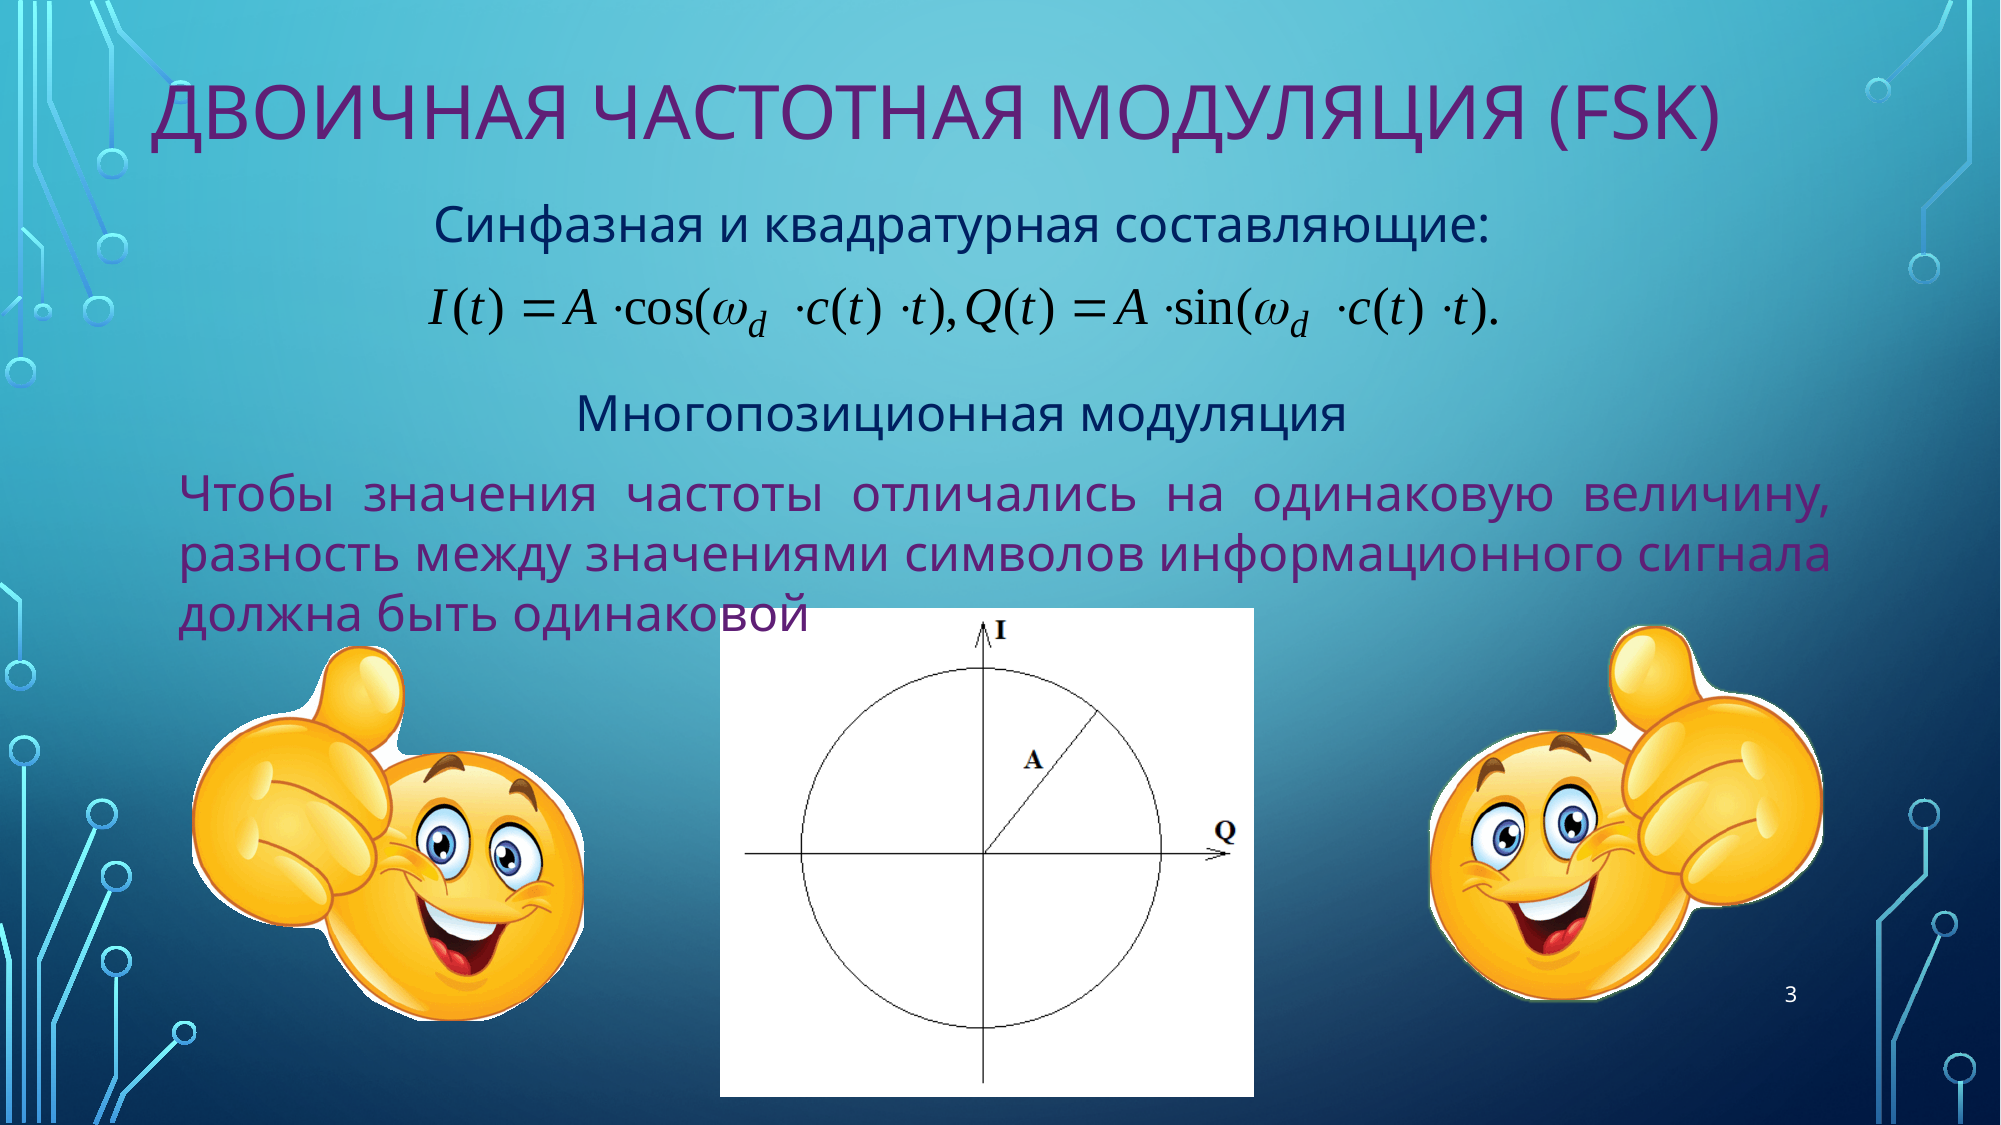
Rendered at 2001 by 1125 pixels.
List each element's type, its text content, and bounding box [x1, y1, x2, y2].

text_box Чтобы значения частоты отличались на одинаковую величину, разность между значениями символов информационного сигнала должна быть одинаковой [163, 454, 1848, 649]
picture [1389, 577, 1862, 1050]
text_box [419, 275, 1506, 348]
text_box Синфазная и квадратурная составляющие: [418, 184, 1507, 305]
picture [151, 597, 624, 1070]
picture [720, 608, 1254, 1097]
text_box Многопозиционная модуляция [561, 374, 1364, 450]
title Двоичная частотная модуляция (FSK) [136, 6, 1862, 224]
